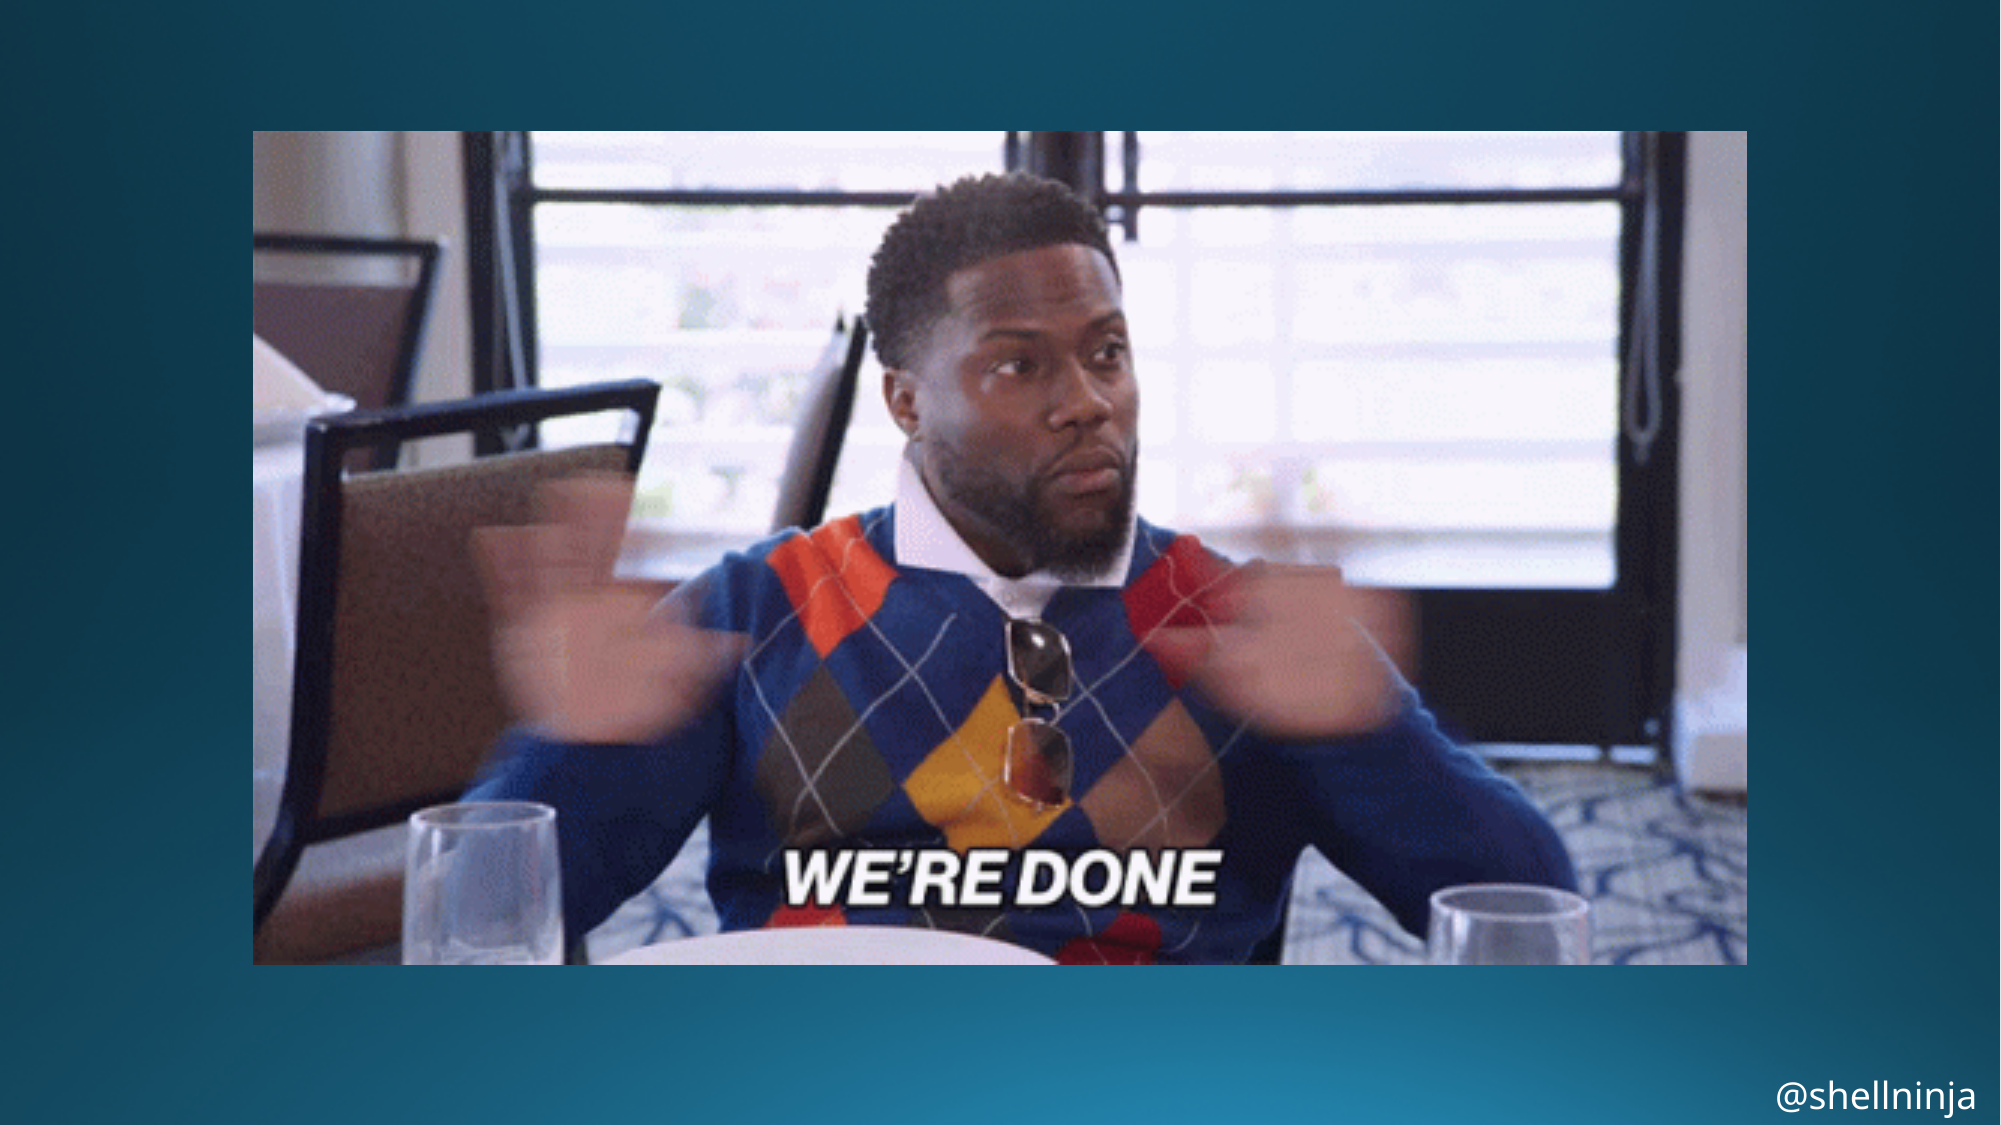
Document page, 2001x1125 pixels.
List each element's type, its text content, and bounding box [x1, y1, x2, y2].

picture [0, 0, 2001, 1125]
text_box @shellninja [1755, 1064, 1993, 1125]
